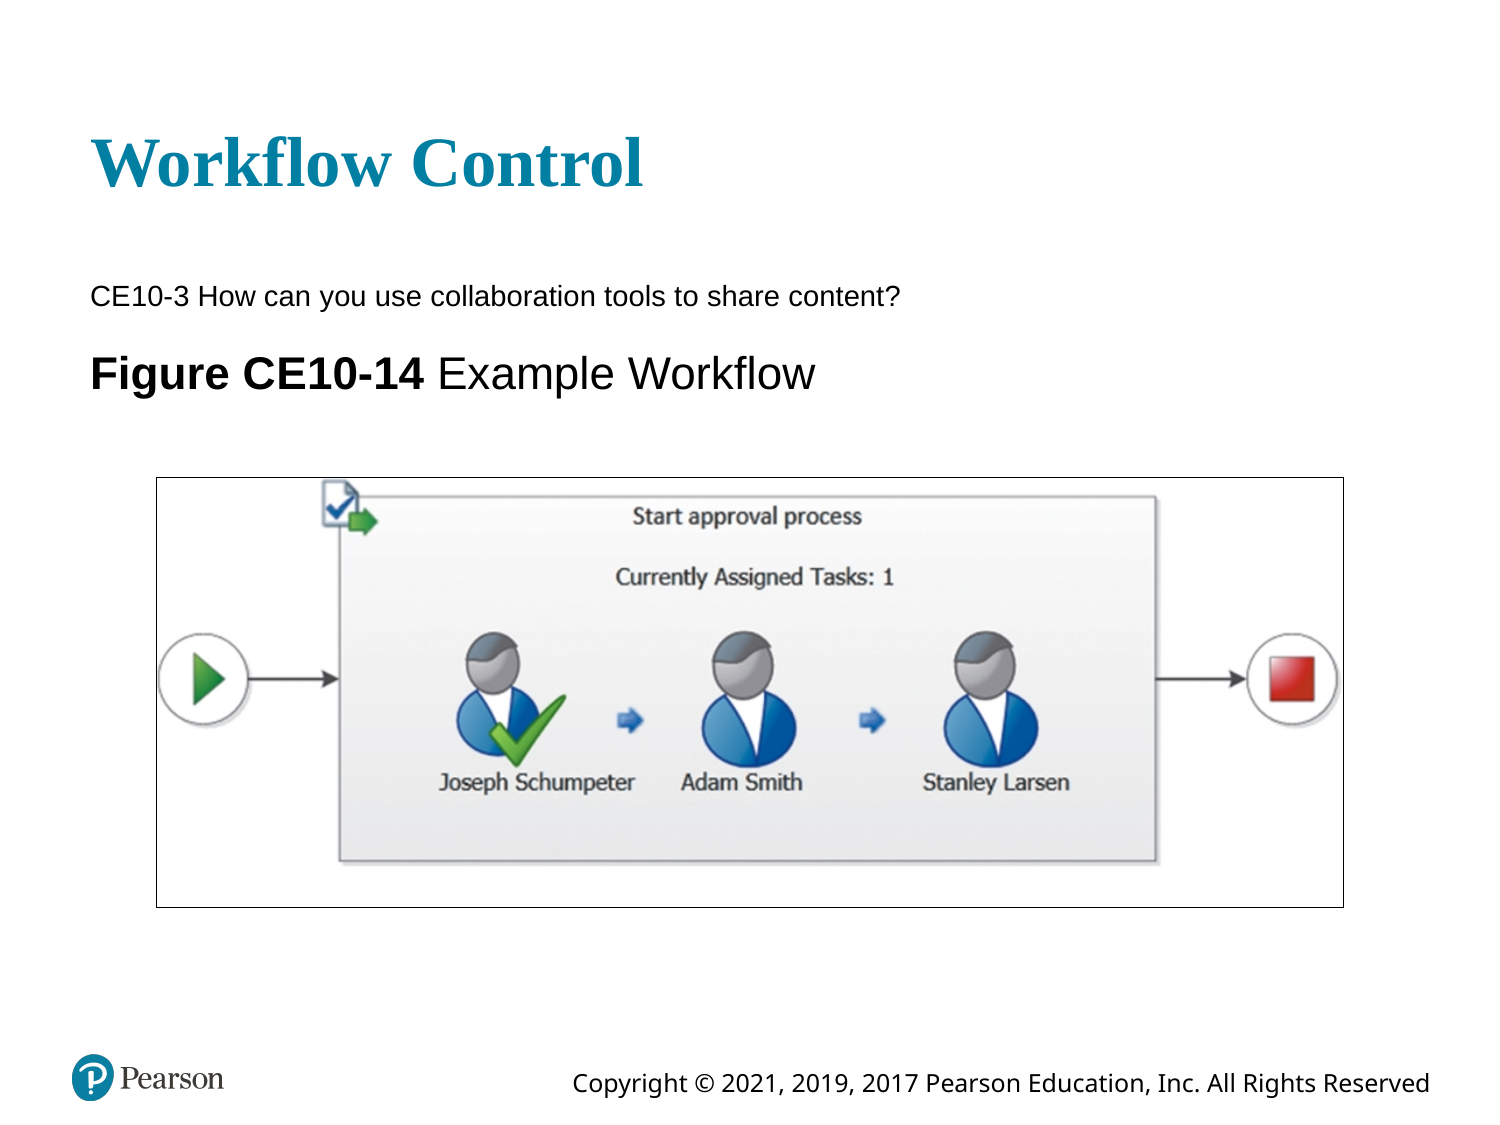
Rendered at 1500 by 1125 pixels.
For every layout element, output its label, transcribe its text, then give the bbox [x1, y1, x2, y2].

picture [155, 477, 1345, 908]
picture [80, 1063, 106, 1088]
picture [72, 1054, 88, 1070]
title Workflow Control [75, 35, 1425, 216]
picture [98, 1054, 224, 1101]
picture [72, 1087, 83, 1101]
list CE 10-3 How can you use collaboration tools to share content? Figure C E 10-14 Example Workflow [75, 262, 1425, 398]
